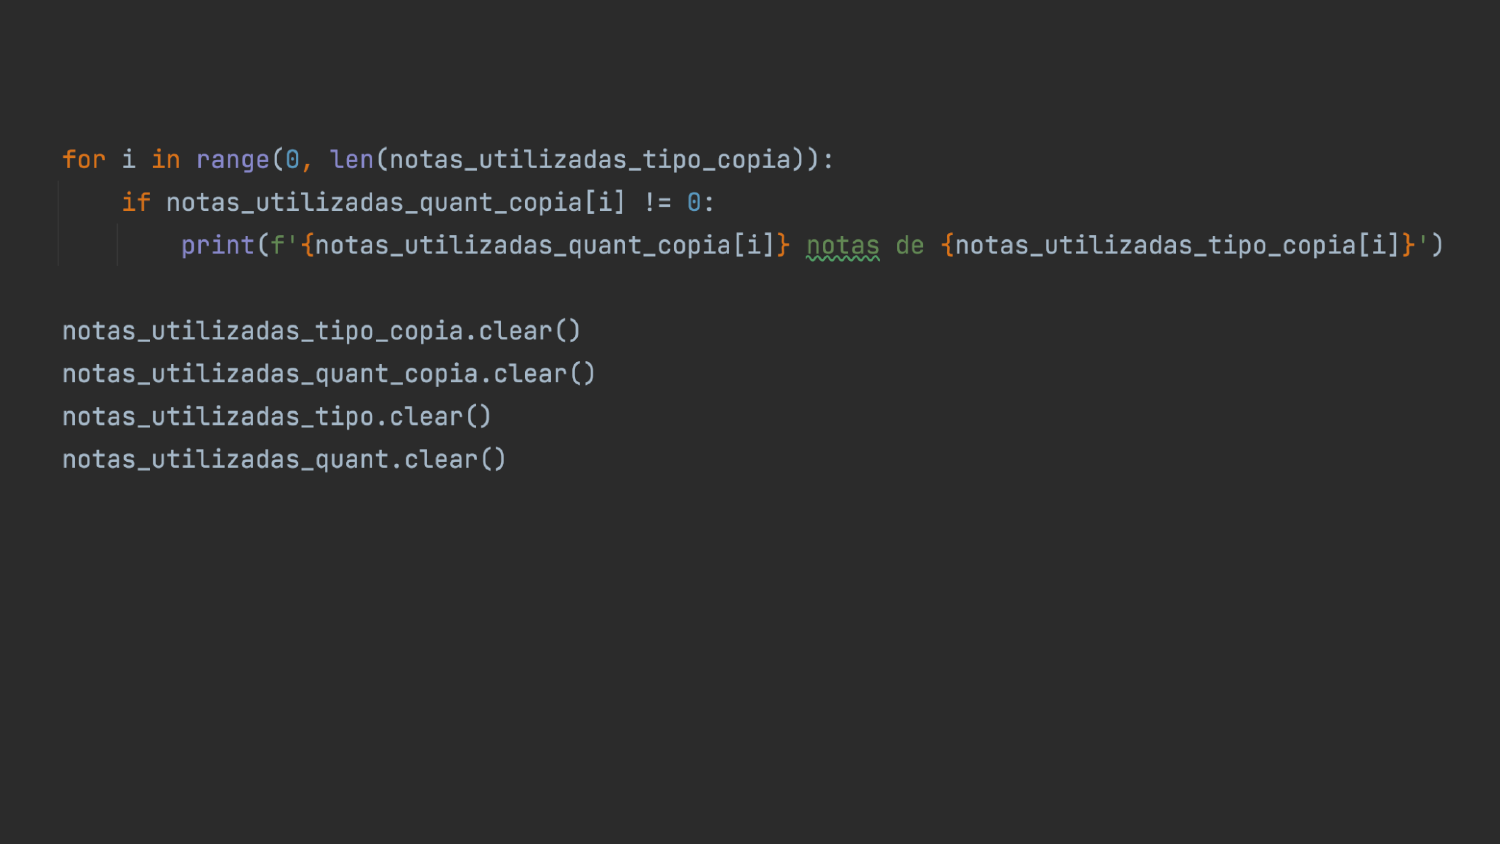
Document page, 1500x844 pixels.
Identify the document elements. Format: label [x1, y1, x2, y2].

picture [24, 136, 1476, 516]
